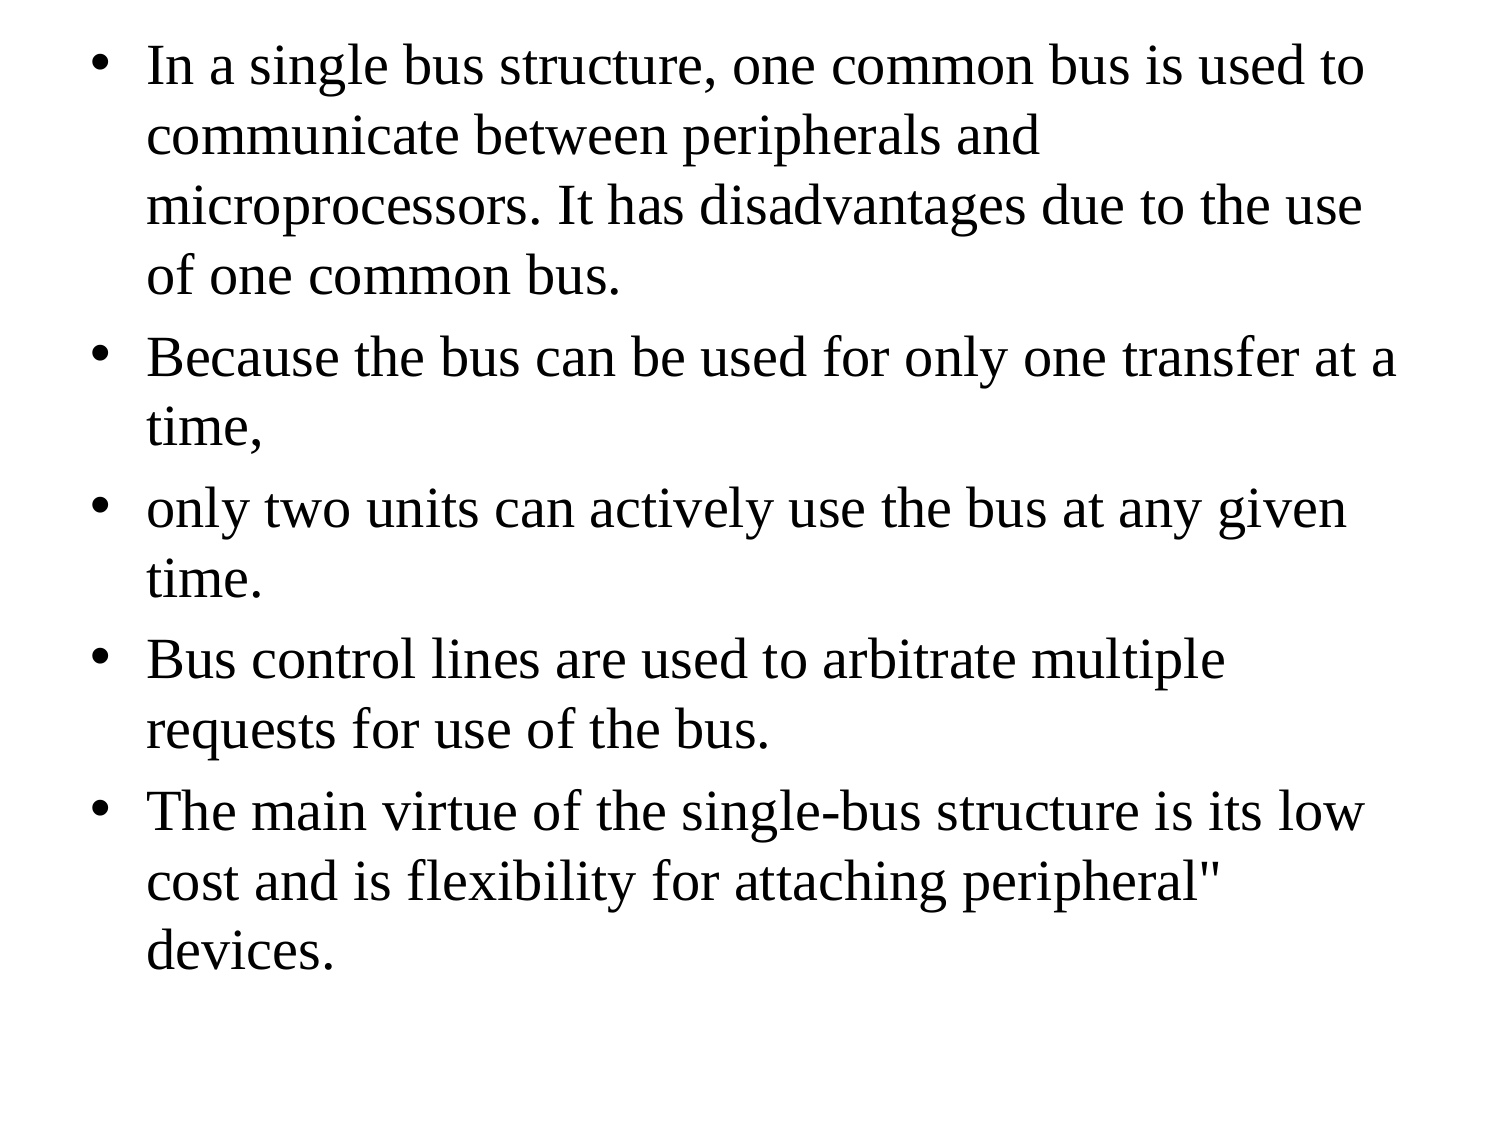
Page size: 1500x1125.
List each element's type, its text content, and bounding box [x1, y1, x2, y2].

list In a single bus structure, one common bus is used to communicate between peripherals and microprocessors. It has disadvantages due to the use of one common bus. Because the bus can be used for only one transfer at a time, only two units can actively use the bus at any given time. Bus control lines are used to arbitrate multiple requests for use of the bus. The main virtue of the single-bus structure is its low cost and is flexibility for attaching peripheral" devices. [75, 19, 1425, 1005]
